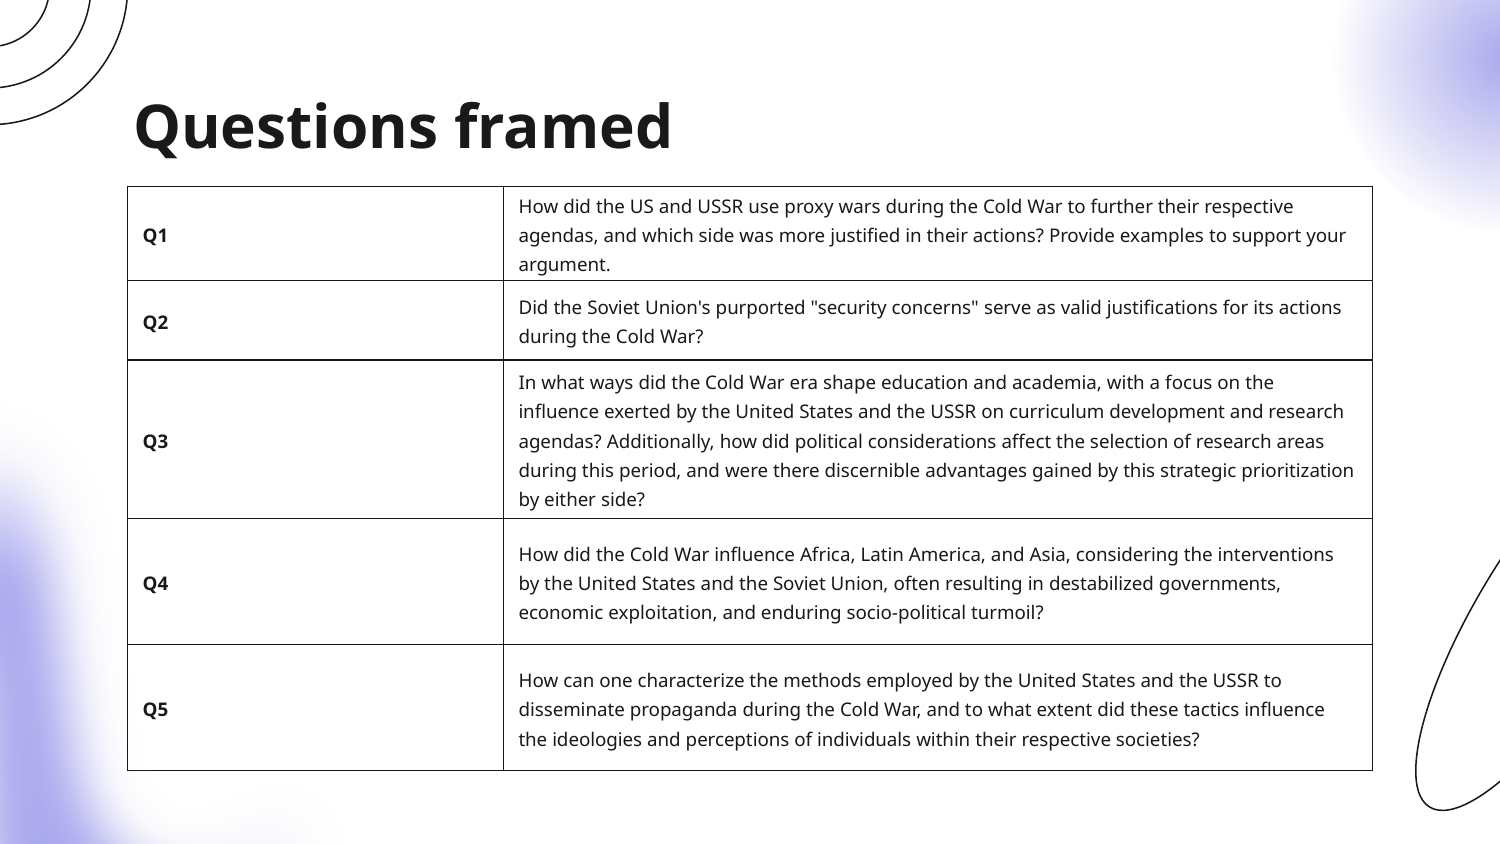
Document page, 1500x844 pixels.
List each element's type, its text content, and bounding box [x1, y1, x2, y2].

table_cell Q2 [128, 281, 503, 359]
table_cell Did the Soviet Union's purported "security concerns" serve as valid justifications for its actions during the Cold War? [504, 281, 1372, 359]
table_cell In what ways did the Cold War era shape education and academia, with a focus on the influence exerted by the United States and the USSR on curriculum development and research agendas? Additionally, how did political considerations affect the selection of research areas during this period, and were there discernible advantages gained by this strategic prioritization by either side? [504, 361, 1372, 518]
table_cell How can one characterize the methods employed by the United States and the USSR to disseminate propaganda during the Cold War, and to what extent did these tactics influence the ideologies and perceptions of individuals within their respective societies? [504, 645, 1372, 770]
table_header Q1 [128, 187, 503, 280]
title Questions framed [118, 72, 1382, 167]
table_header How did the US and USSR use proxy wars during the Cold War to further their respective agendas, and which side was more justified in their actions? Provide examples to support your argument. [504, 187, 1372, 280]
table_cell How did the Cold War influence Africa, Latin America, and Asia, considering the interventions by the United States and the Soviet Union, often resulting in destabilized governments, economic exploitation, and enduring socio-political turmoil? [504, 519, 1372, 644]
table_cell Q4 [128, 519, 503, 644]
table_cell Q3 [128, 361, 503, 518]
table_cell Q5 [128, 645, 503, 770]
